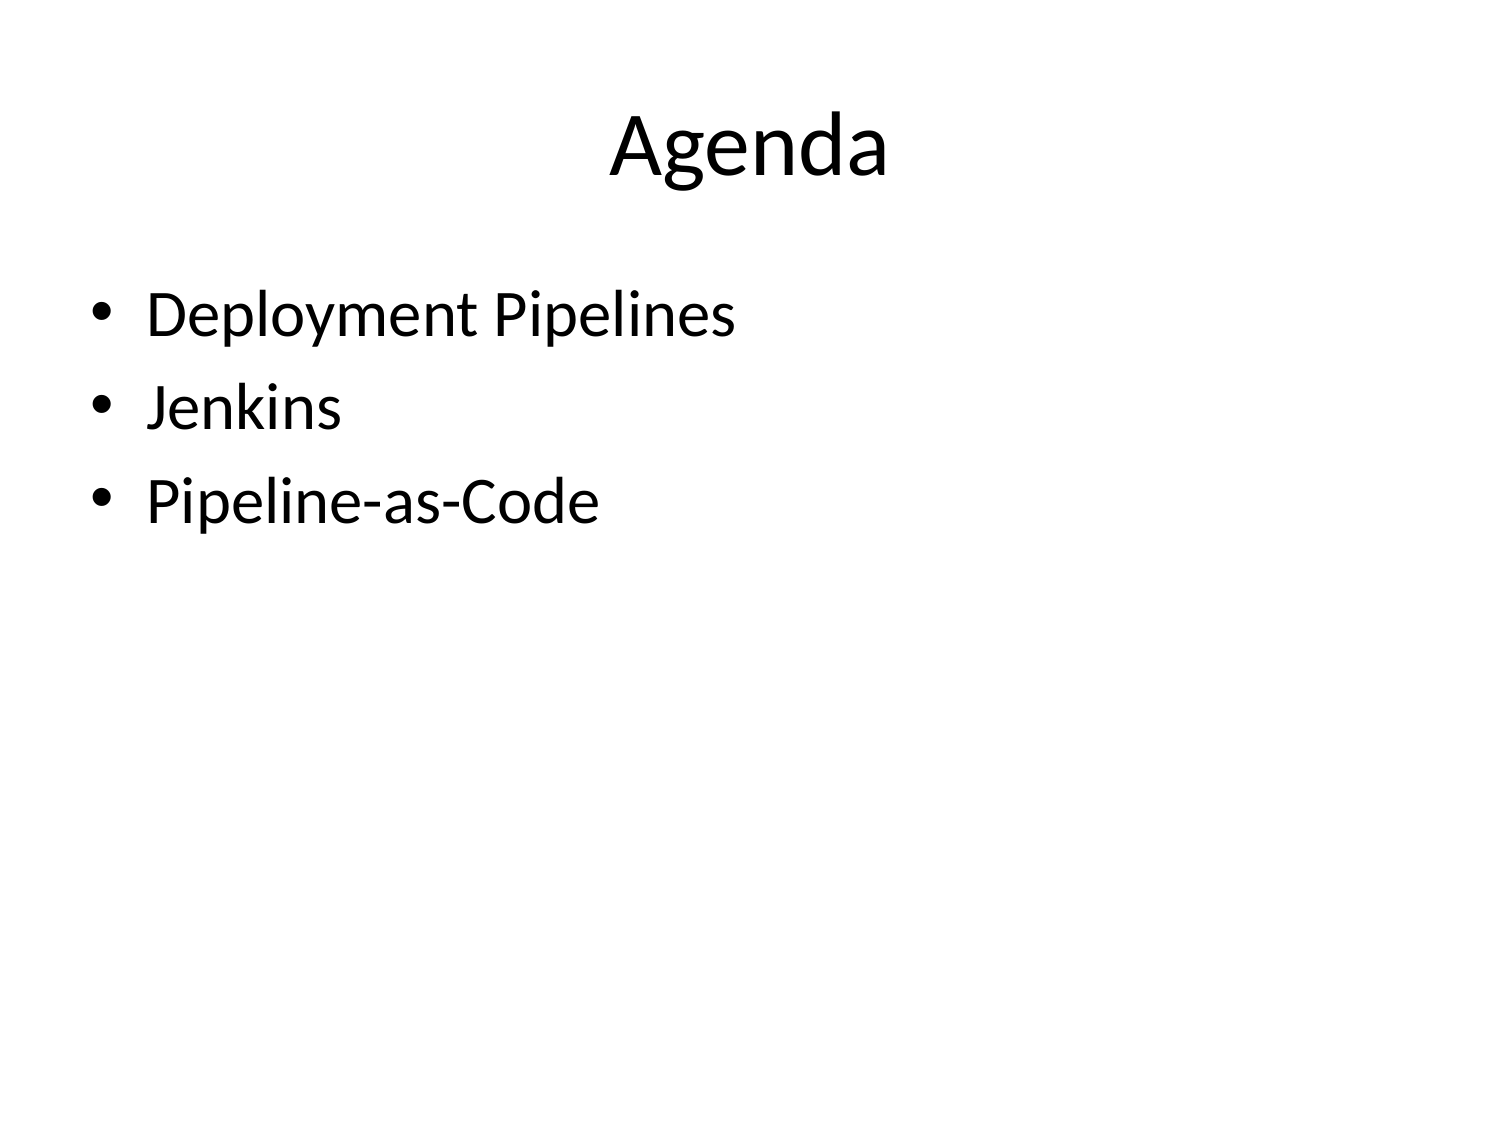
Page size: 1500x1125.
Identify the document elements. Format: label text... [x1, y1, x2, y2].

title Agenda [75, 45, 1425, 233]
list Deployment Pipelines Jenkins Pipeline-as-Code [75, 262, 1425, 1005]
